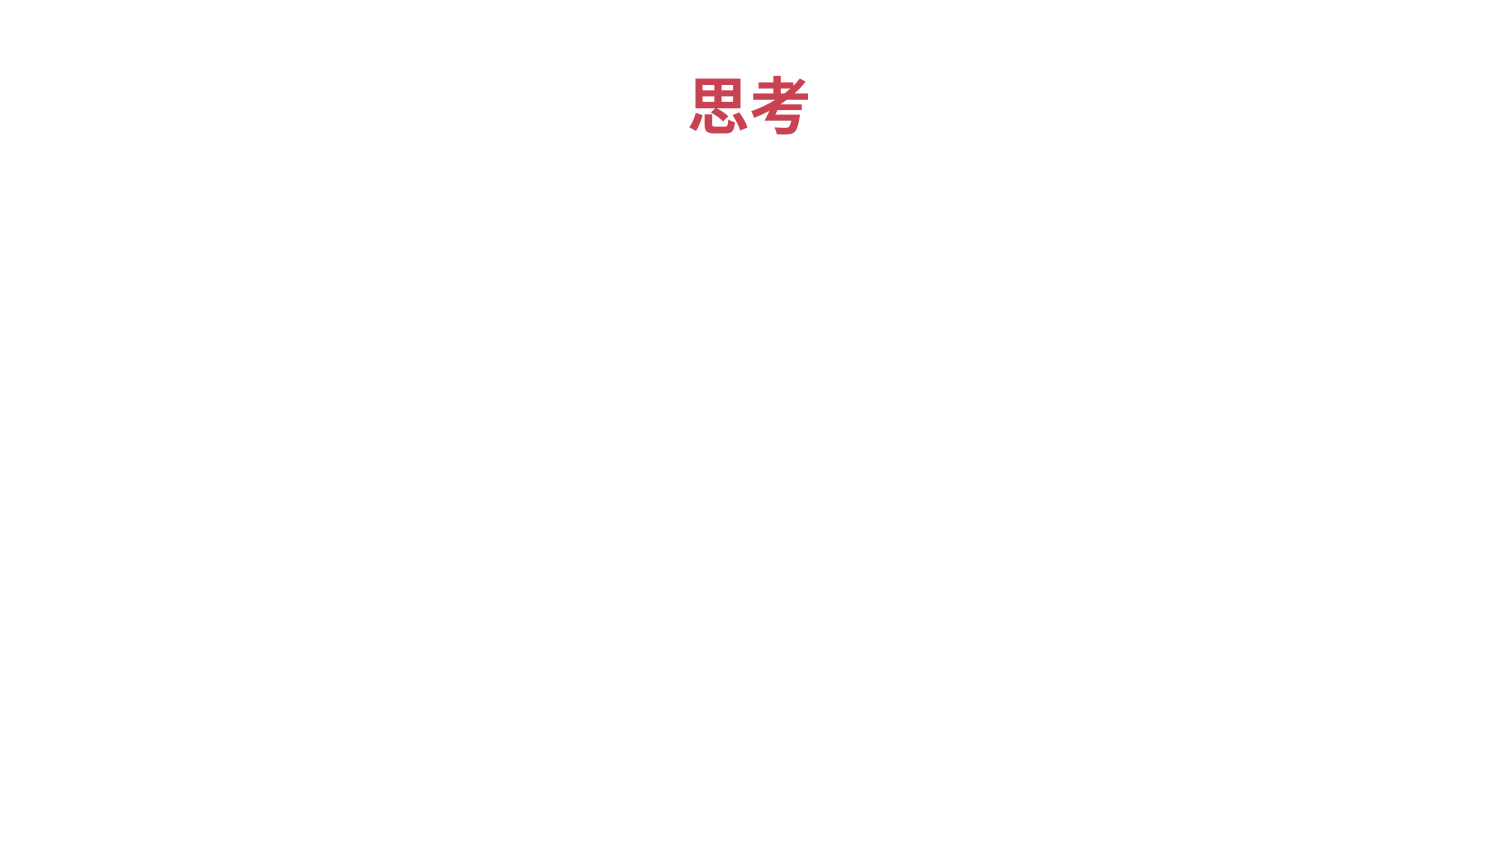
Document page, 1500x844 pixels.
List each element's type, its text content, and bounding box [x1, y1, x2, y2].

title 思考 [74, 33, 1426, 175]
